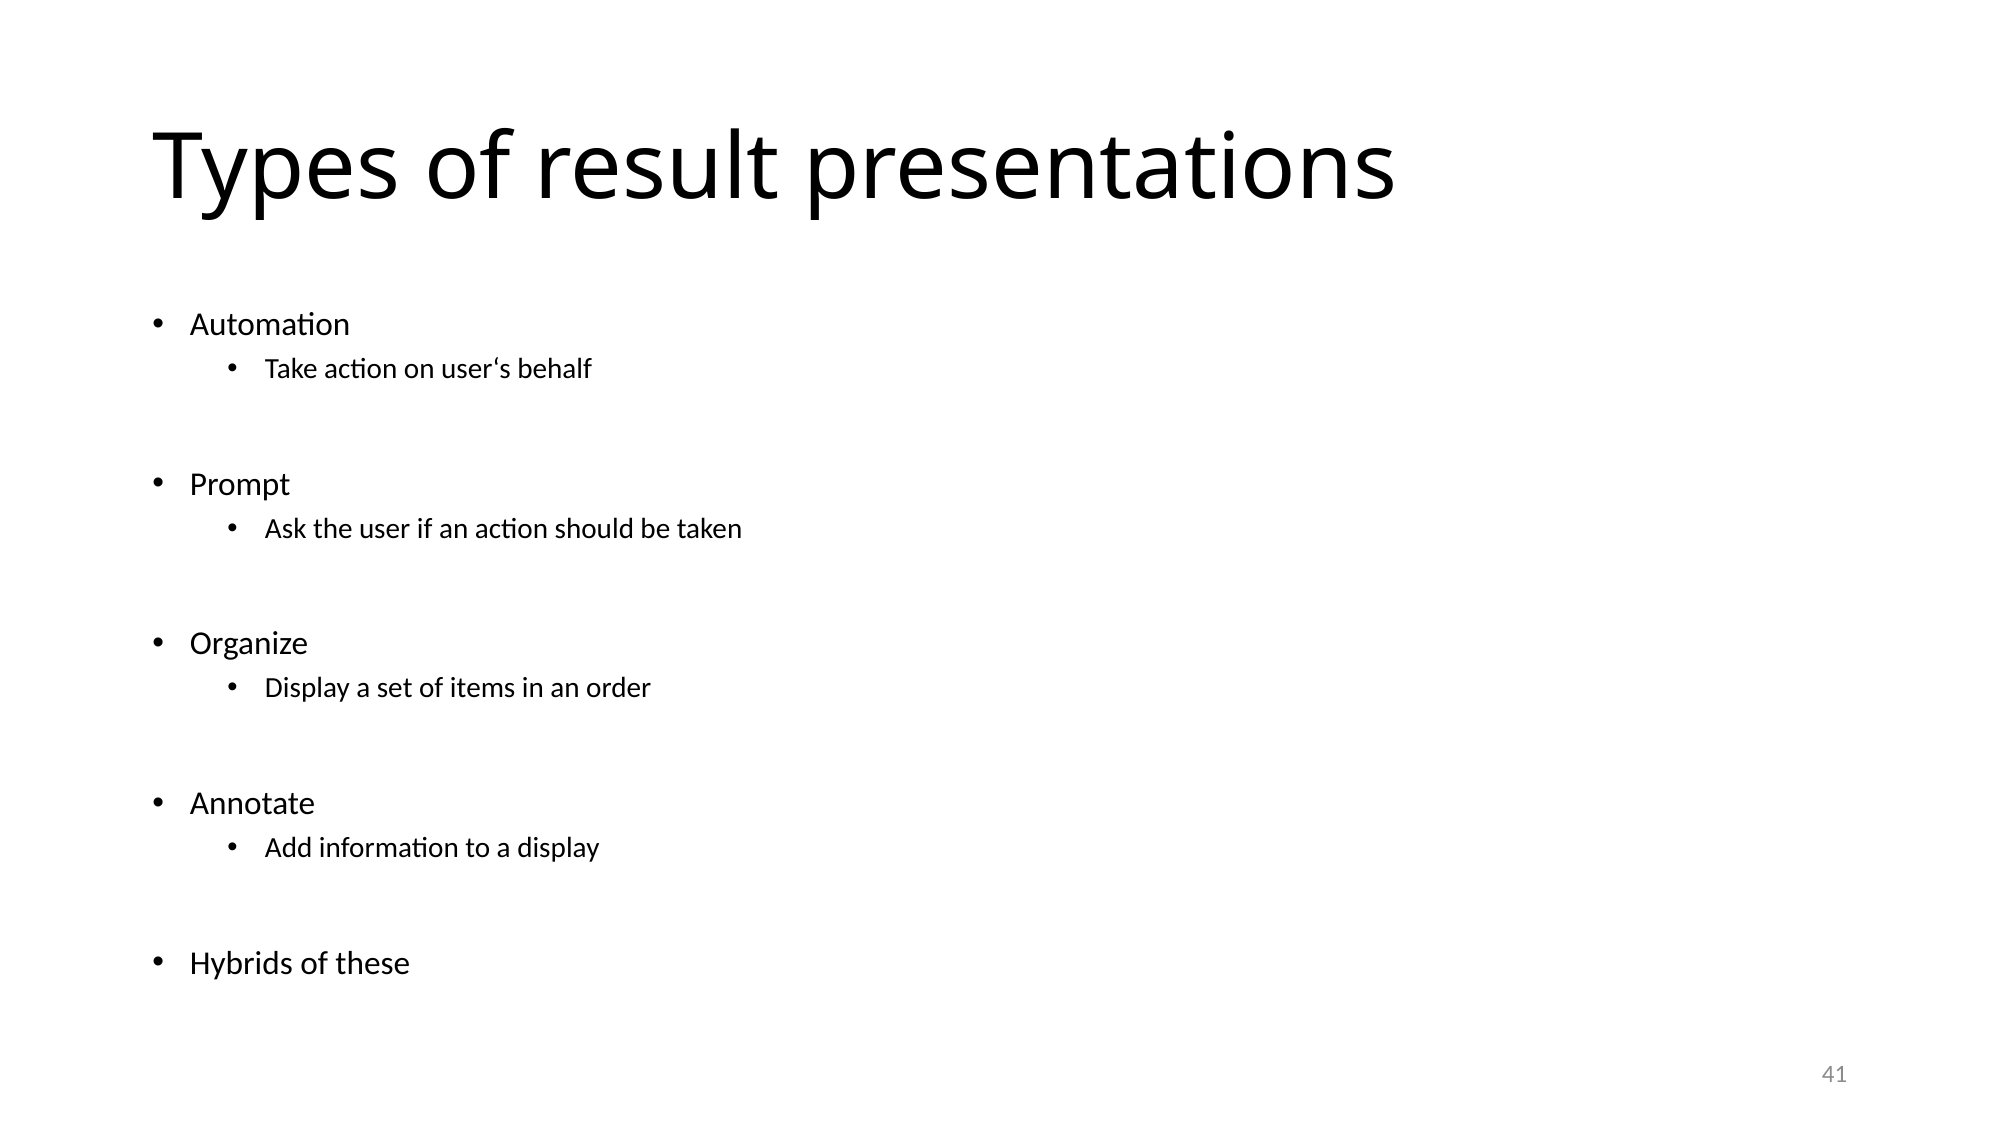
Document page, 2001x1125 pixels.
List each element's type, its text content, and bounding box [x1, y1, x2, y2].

title Types of result presentations [137, 59, 1863, 278]
slide_number 41 [1412, 1042, 1863, 1103]
list Automation Take action on user‘s behalf Prompt Ask the user if an action should be taken Organize Display a set of items in an order Annotate Add information to a display Hybrids of these [137, 299, 1863, 1014]
